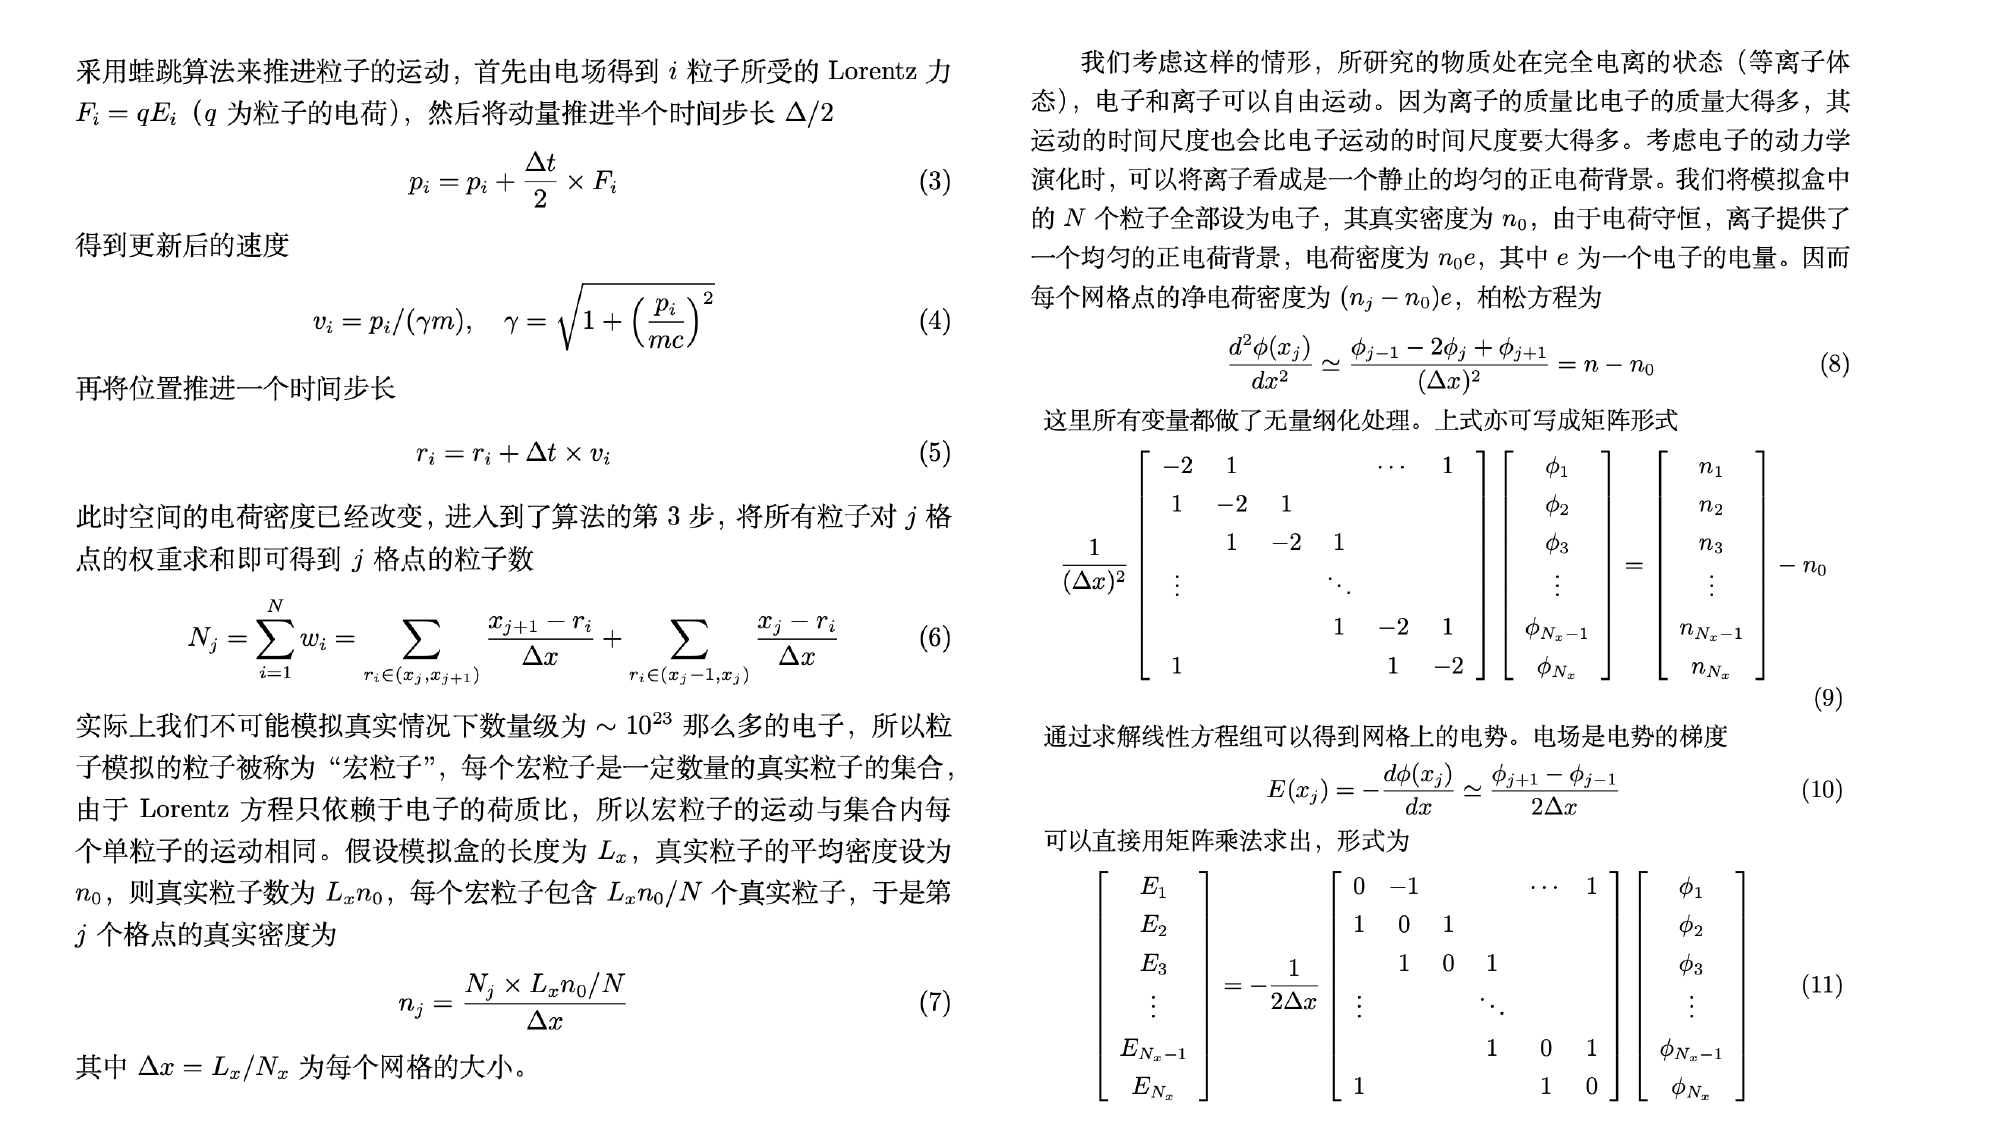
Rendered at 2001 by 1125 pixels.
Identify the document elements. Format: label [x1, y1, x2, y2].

list [68, 47, 965, 1086]
picture [1024, 47, 1863, 1113]
